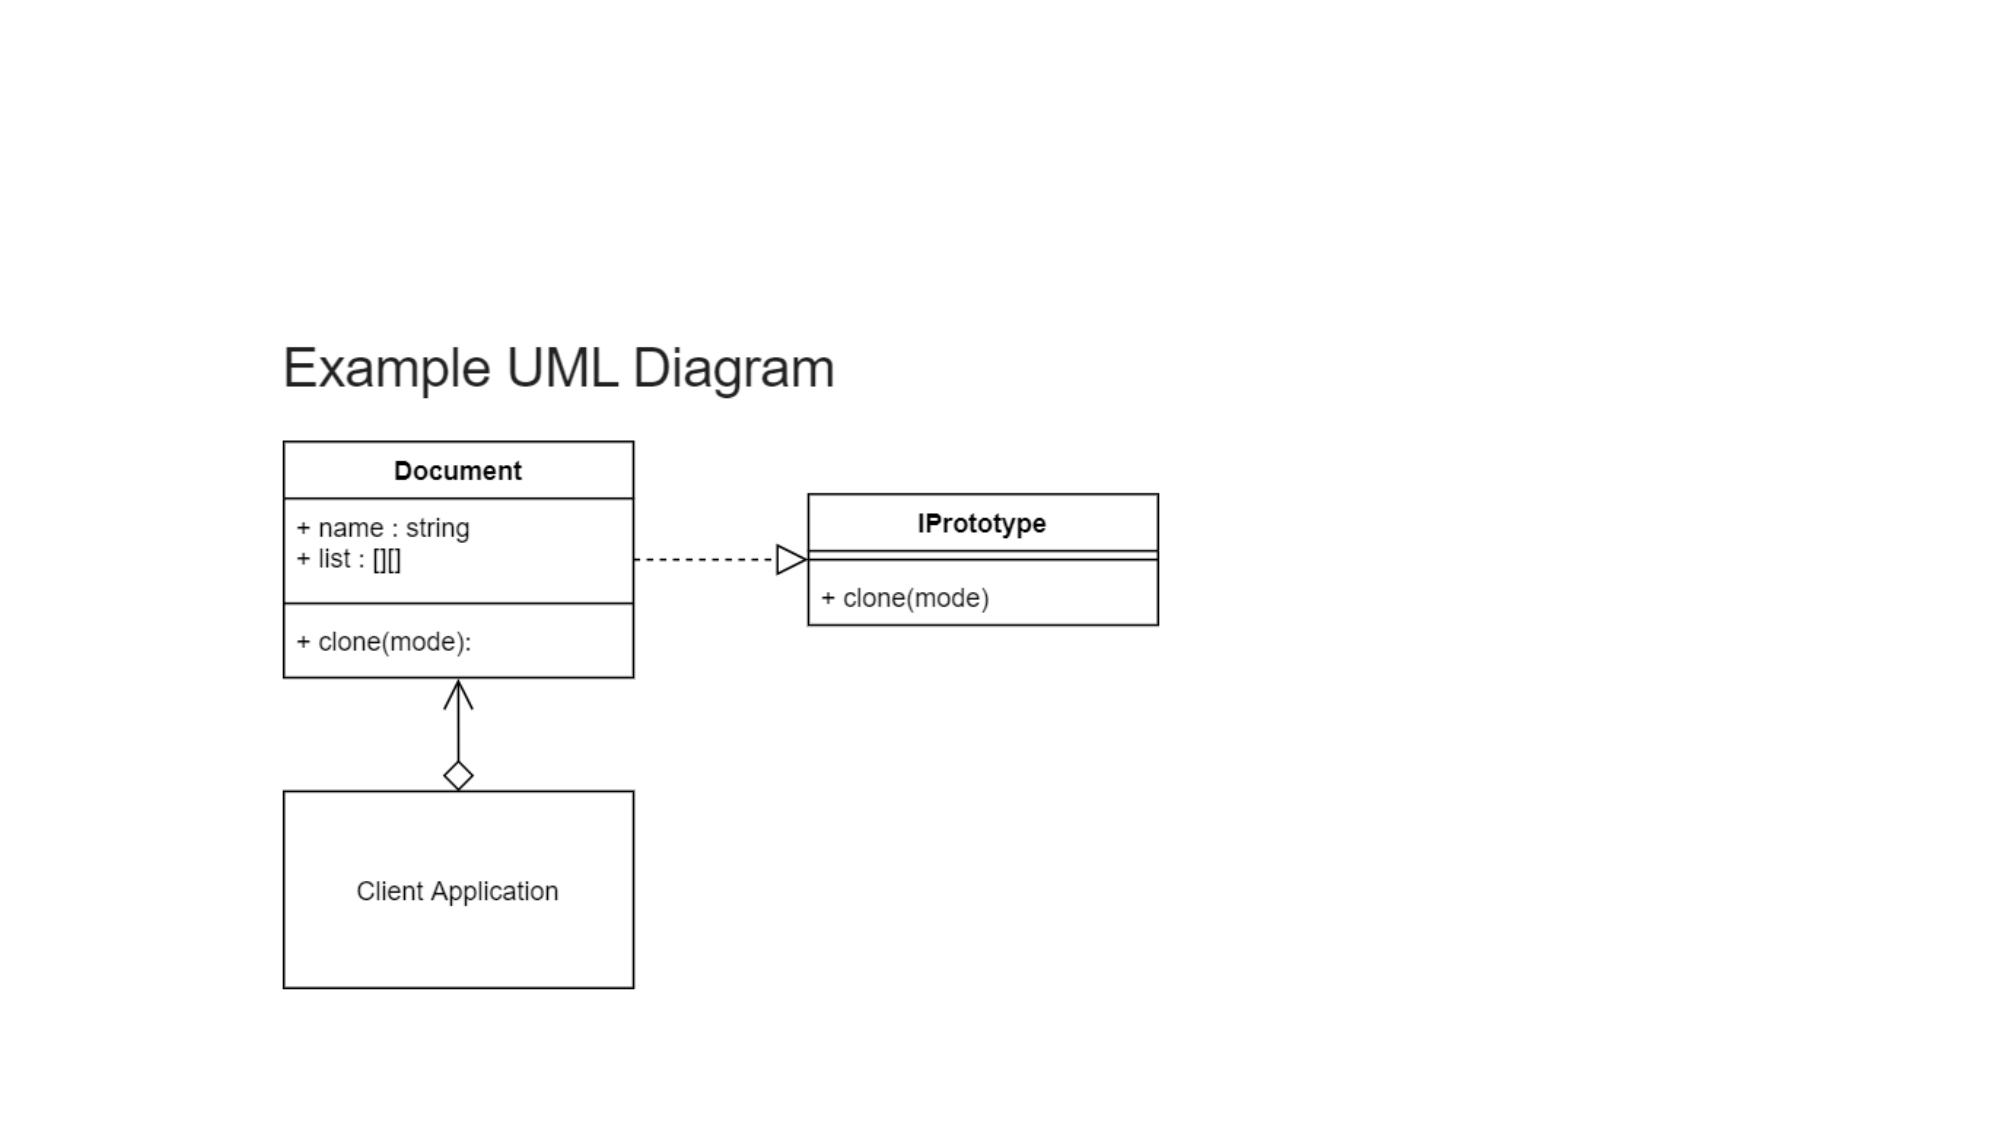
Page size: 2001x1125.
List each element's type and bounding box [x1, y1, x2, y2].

list [216, 297, 1586, 1050]
